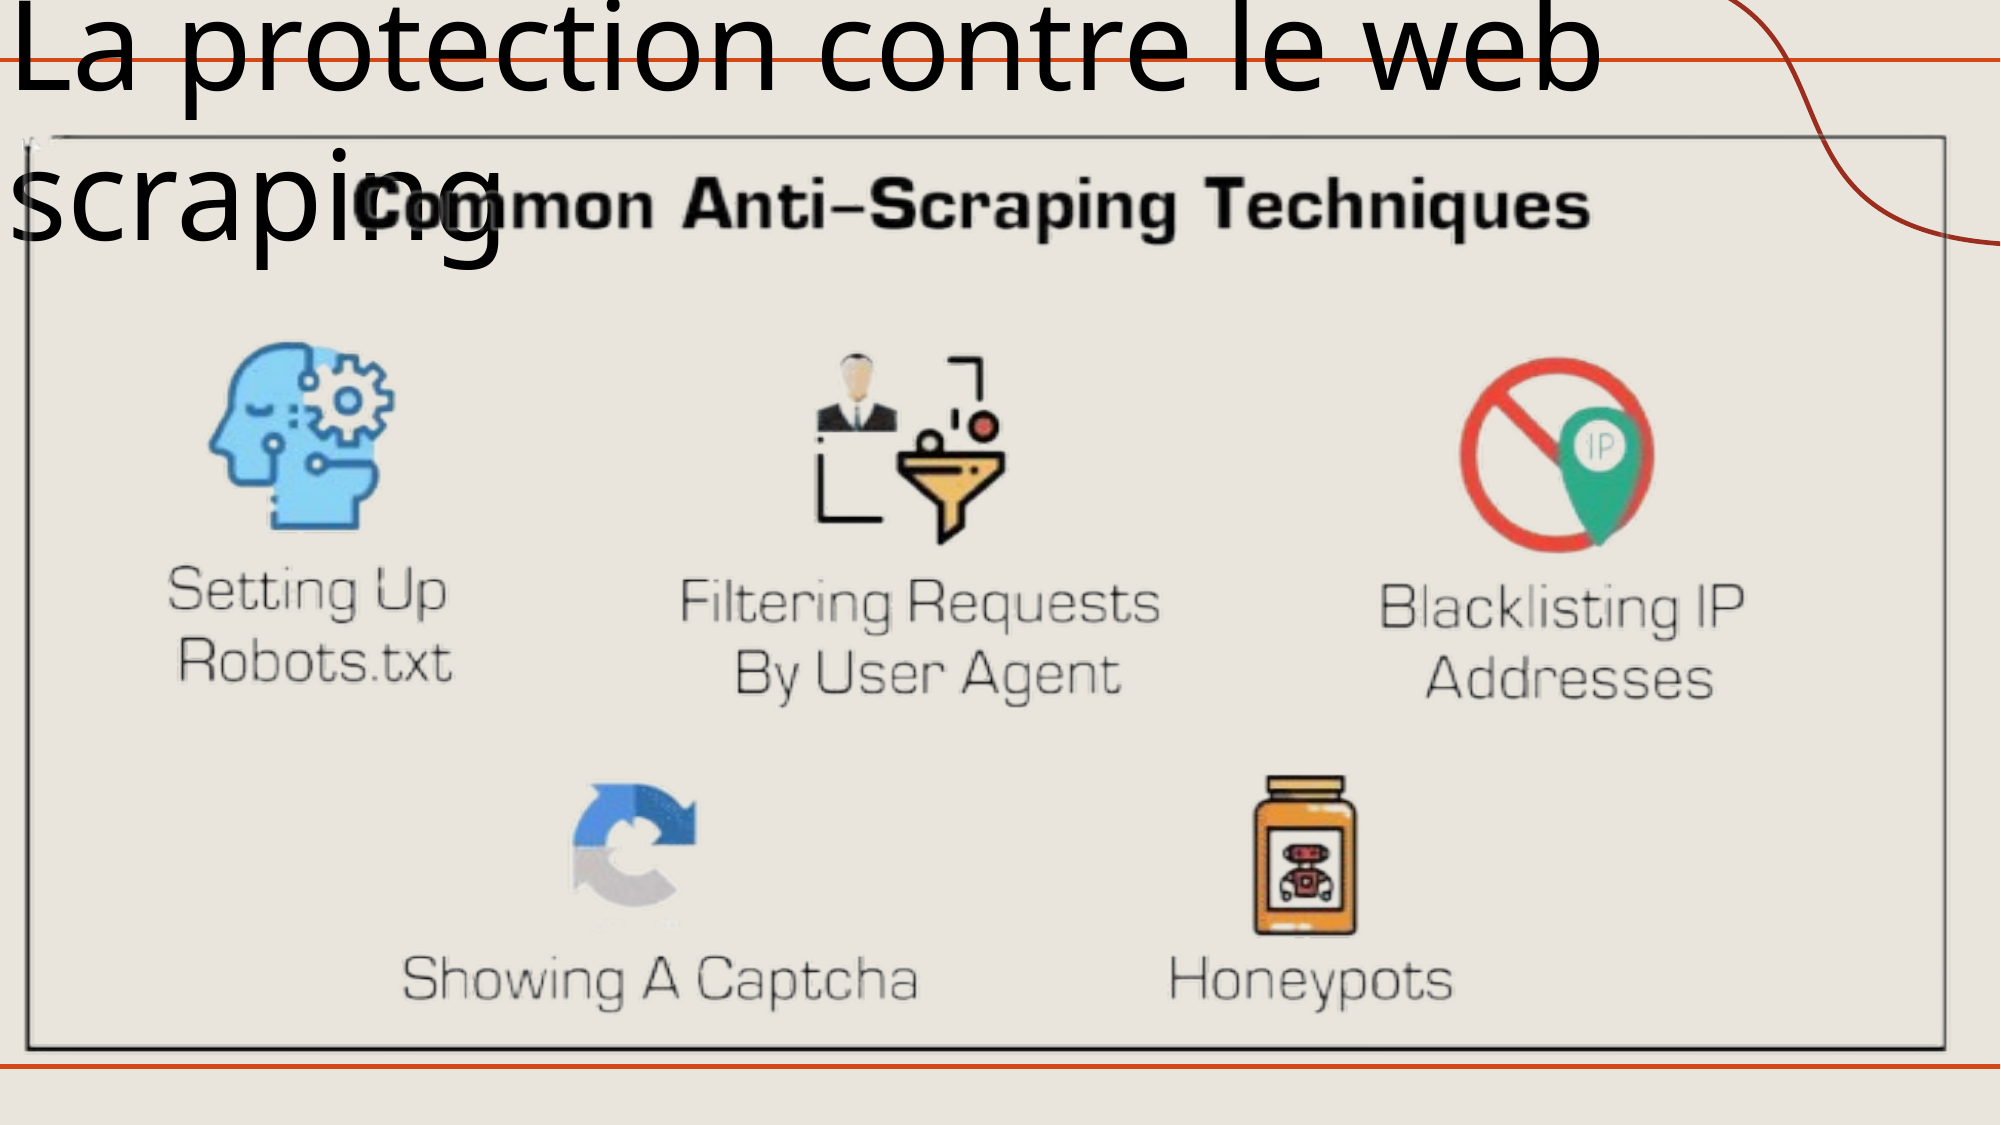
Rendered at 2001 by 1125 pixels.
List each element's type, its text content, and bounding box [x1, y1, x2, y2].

picture [22, 133, 1954, 1057]
text_box La protection contre le web scraping [0, 0, 2000, 76]
